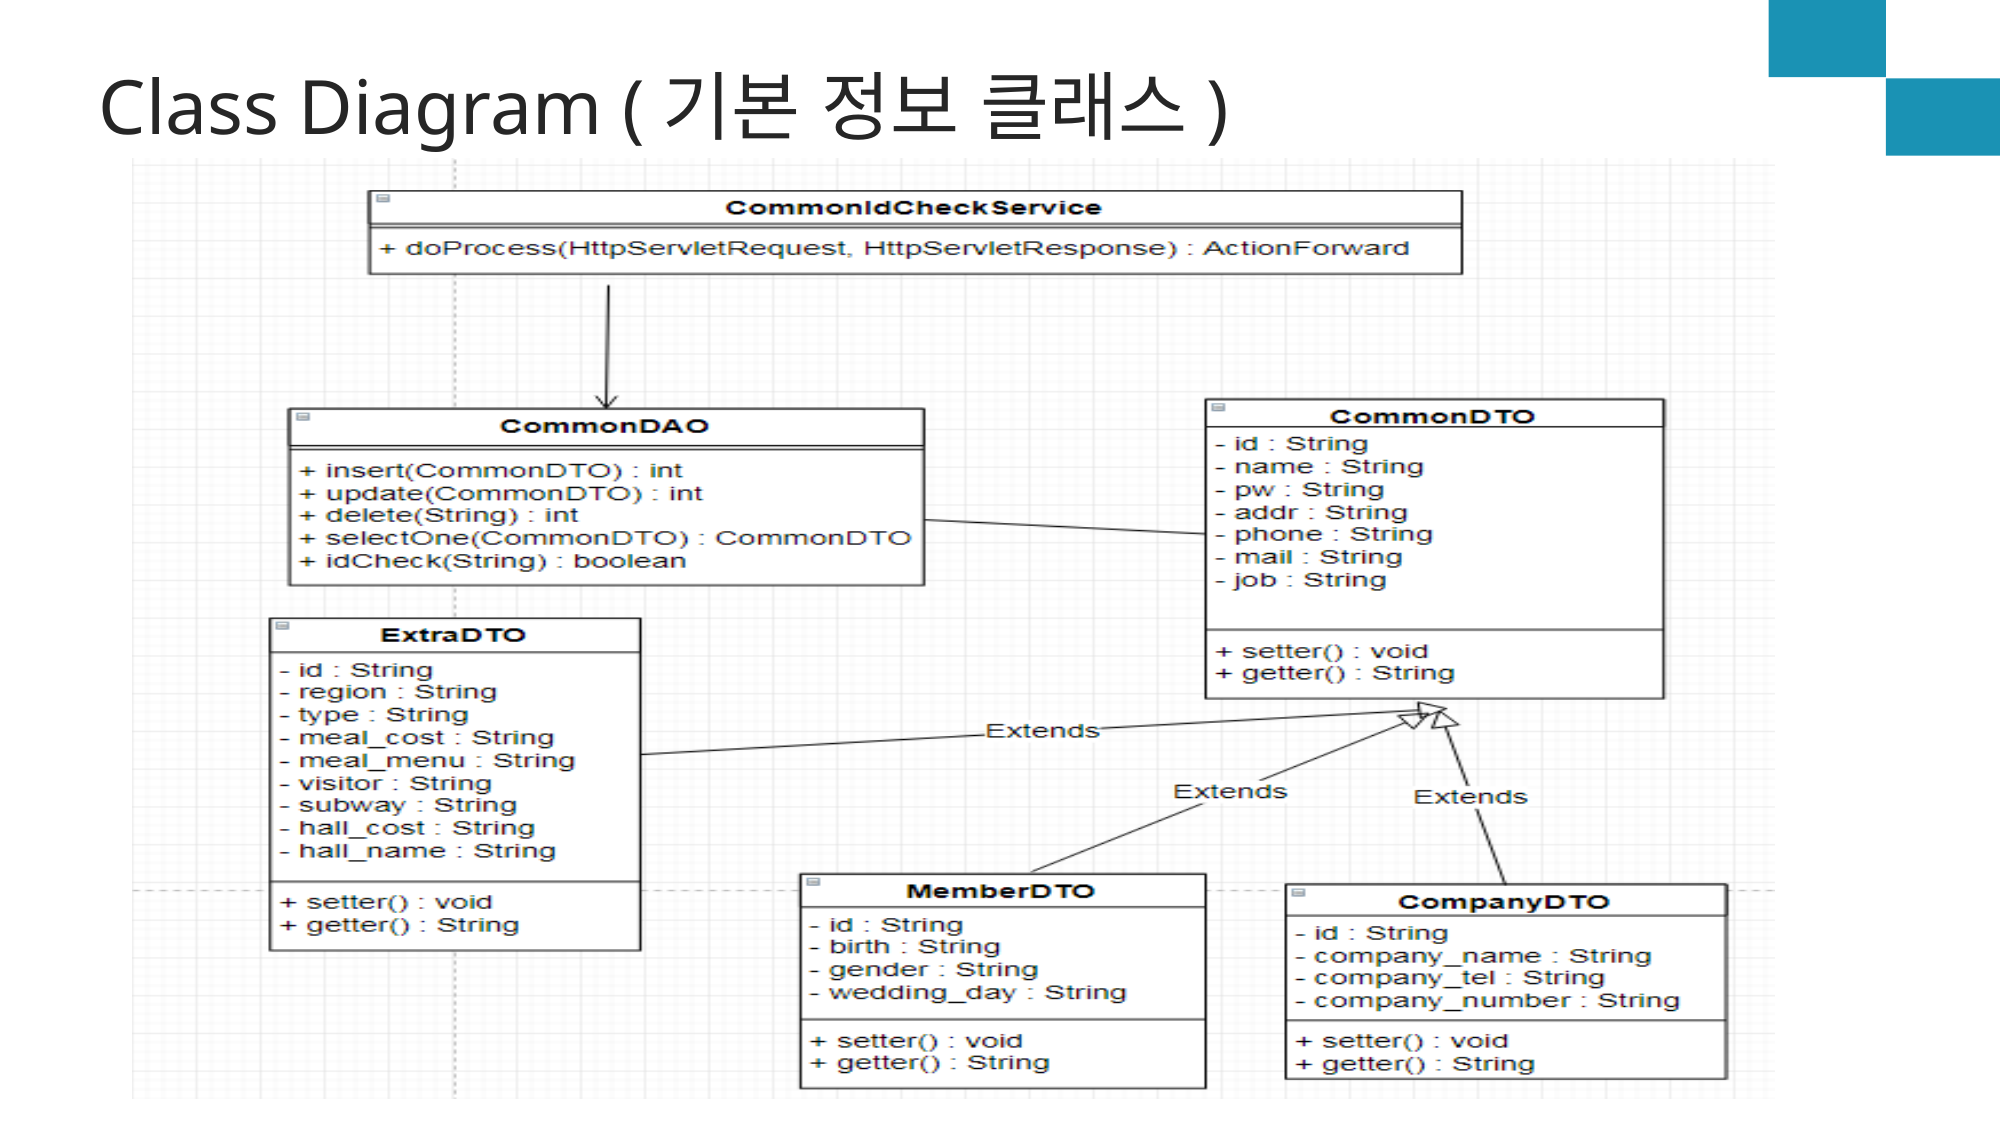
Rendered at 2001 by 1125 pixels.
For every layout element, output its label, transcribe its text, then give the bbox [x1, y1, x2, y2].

text_box [1768, 0, 1887, 78]
text_box Class Diagram (기본 정보 클래스) [84, 62, 1244, 159]
text_box [1885, 77, 2000, 157]
picture [132, 158, 1775, 1099]
